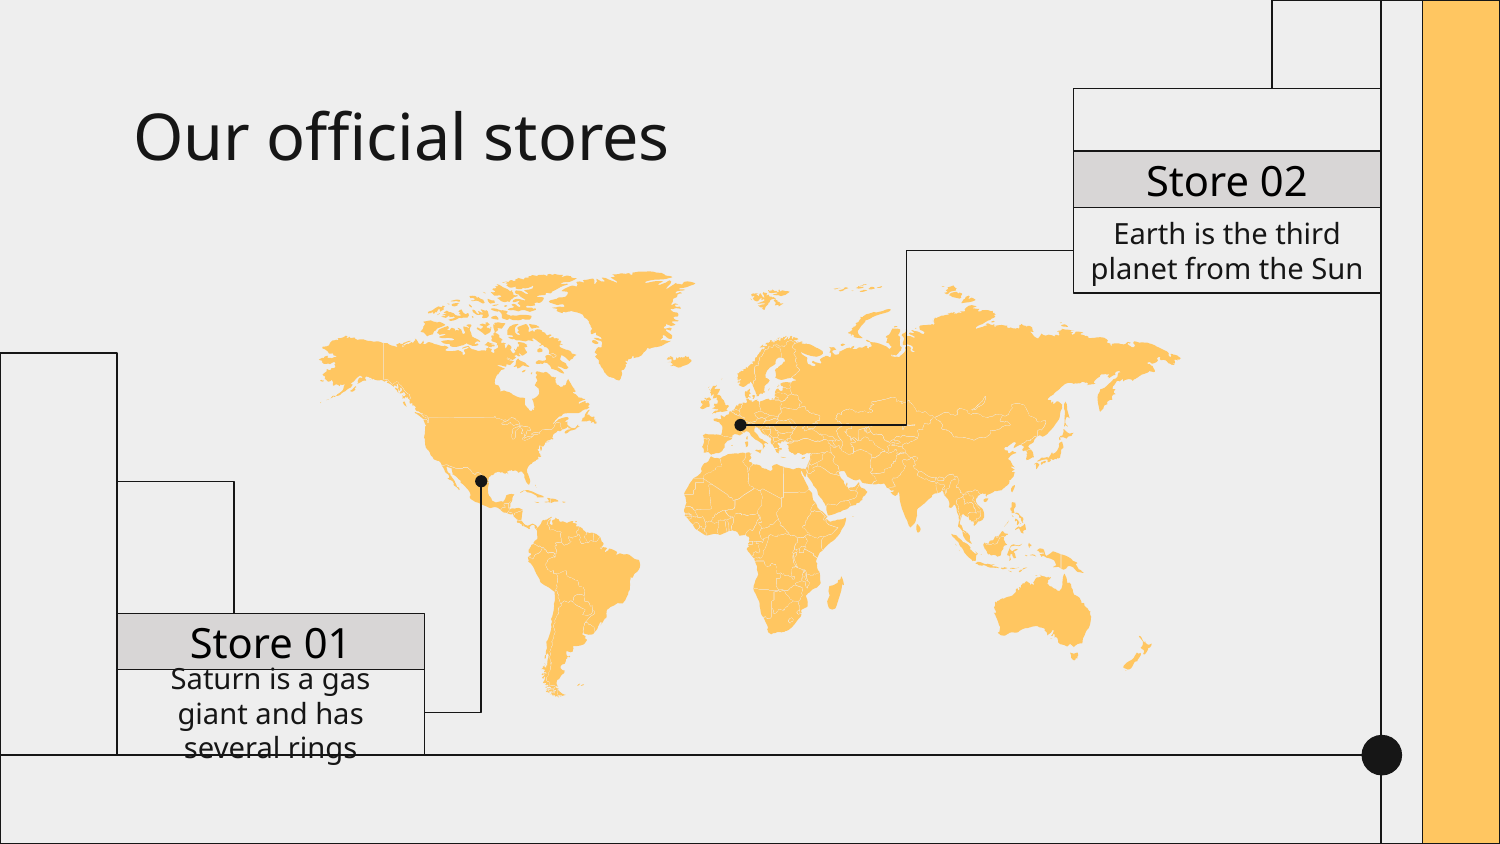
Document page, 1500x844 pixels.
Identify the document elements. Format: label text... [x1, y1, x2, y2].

text_box Saturn is a gas giant and has several rings [116, 669, 425, 756]
text_box Earth is the third planet from the Sun [1073, 207, 1381, 294]
text_box [1073, 88, 1381, 151]
text_box Store 01 [116, 613, 313, 669]
text_box [1361, 734, 1403, 776]
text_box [424, 480, 482, 713]
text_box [318, 271, 1182, 698]
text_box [740, 250, 1074, 426]
title Our official stores [118, 88, 1073, 182]
text_box [116, 481, 234, 614]
text_box Store 02 [1073, 151, 1381, 207]
